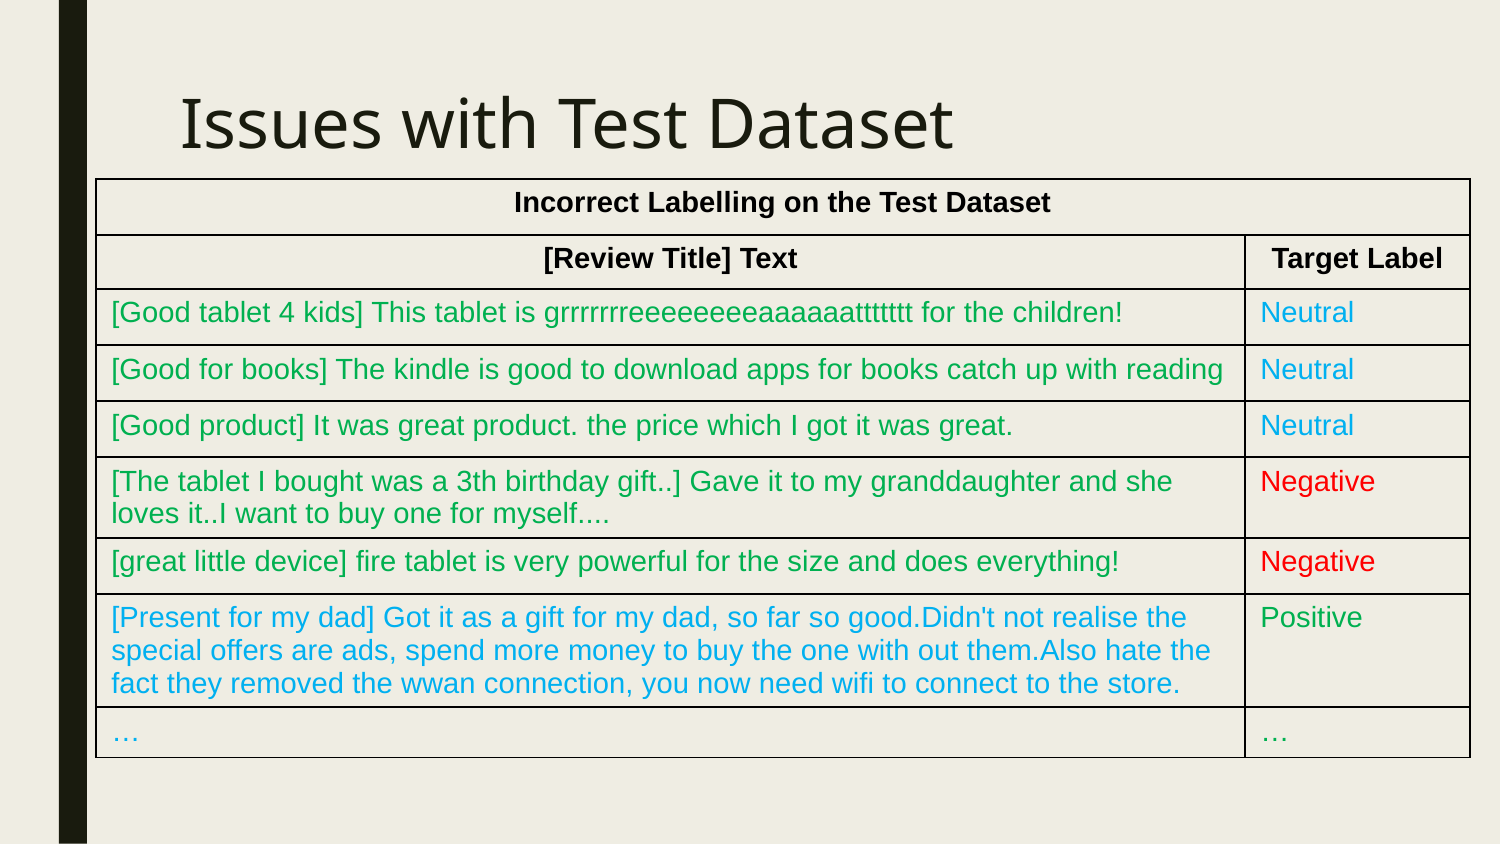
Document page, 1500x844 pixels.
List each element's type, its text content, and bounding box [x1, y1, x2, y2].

table_cell [Present for my dad] Got it as a gift for my dad, so far so good.Didn't not realise the special offers are ads, spend more money to buy the one with out them.Also hate the fact they removed the wwan connection, you now need wifi to connect to the store. [97, 595, 1244, 706]
title Issues with Test Dataset [168, 84, 1351, 178]
table_cell [Good product] It was great product. the price which I got it was great. [97, 402, 1244, 456]
table_cell Negative [1246, 458, 1469, 537]
table_cell [great little device] fire tablet is very powerful for the size and does everything! [97, 539, 1244, 593]
table_cell Neutral [1246, 346, 1469, 400]
table_cell Neutral [1246, 402, 1469, 456]
table_cell Neutral [1246, 290, 1469, 344]
table_cell [The tablet I bought was a 3th birthday gift..] Gave it to my granddaughter and she loves it..I want to buy one for myself.... [97, 458, 1244, 537]
table_cell … [1246, 708, 1469, 757]
table_cell Negative [1246, 539, 1469, 593]
table_cell Positive [1246, 595, 1469, 706]
table_cell [Good for books] The kindle is good to download apps for books catch up with reading [97, 346, 1244, 400]
table_cell [Review Title] Text [97, 236, 1244, 288]
table_cell [Good tablet 4 kids] This tablet is grrrrrrreeeeeeeeaaaaaattttttt for the children! [97, 290, 1244, 344]
table_header Incorrect Labelling on the Test Dataset [97, 180, 1469, 234]
table_cell Target Label [1246, 236, 1469, 288]
table_cell … [97, 708, 1244, 757]
